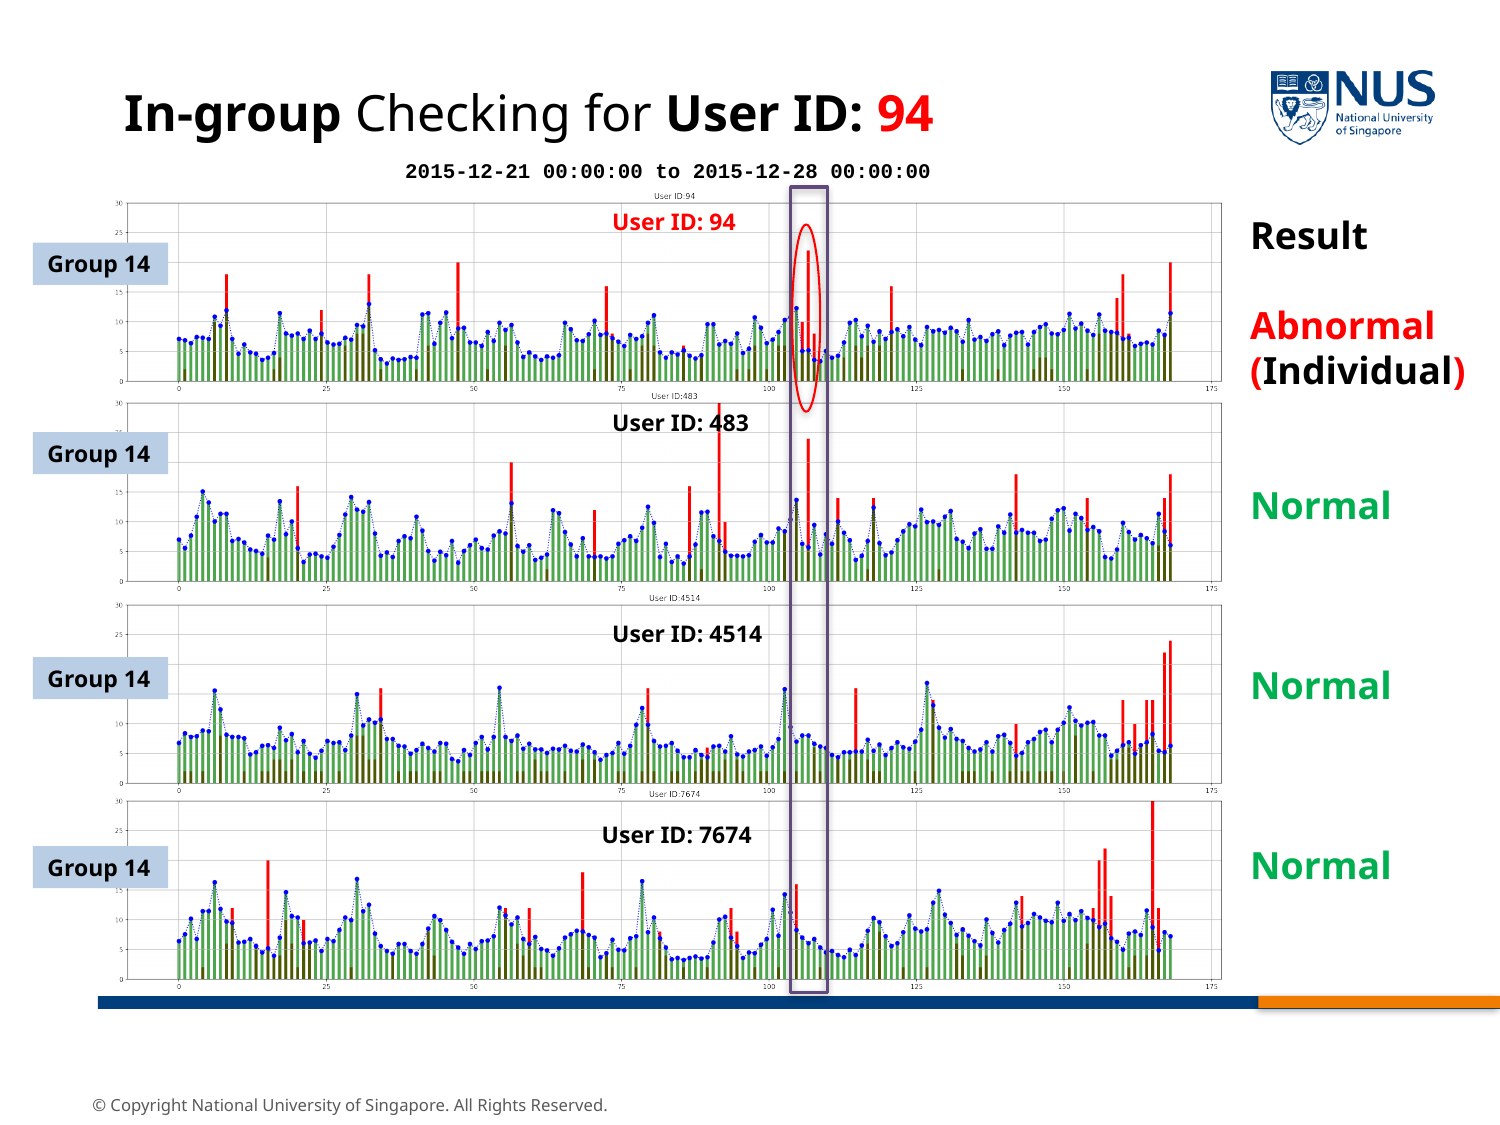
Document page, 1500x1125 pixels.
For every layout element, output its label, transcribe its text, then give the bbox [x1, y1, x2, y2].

text_box Result Abnormal (Individual) Normal Normal Normal [1235, 204, 1500, 985]
picture [97, 996, 1258, 1009]
text_box Group 14 [32, 242, 104, 285]
text_box Group 14 [32, 657, 104, 700]
text_box Group 14 [32, 846, 104, 889]
text_box Group 14 [32, 432, 104, 475]
picture [109, 188, 1226, 995]
text_box In-group Checking for User ID: 94 [110, 73, 1059, 188]
text_box 2015-12-21 00:00:00 to 2015-12-28 00:00:00 [405, 157, 931, 183]
picture [1259, 57, 1441, 152]
